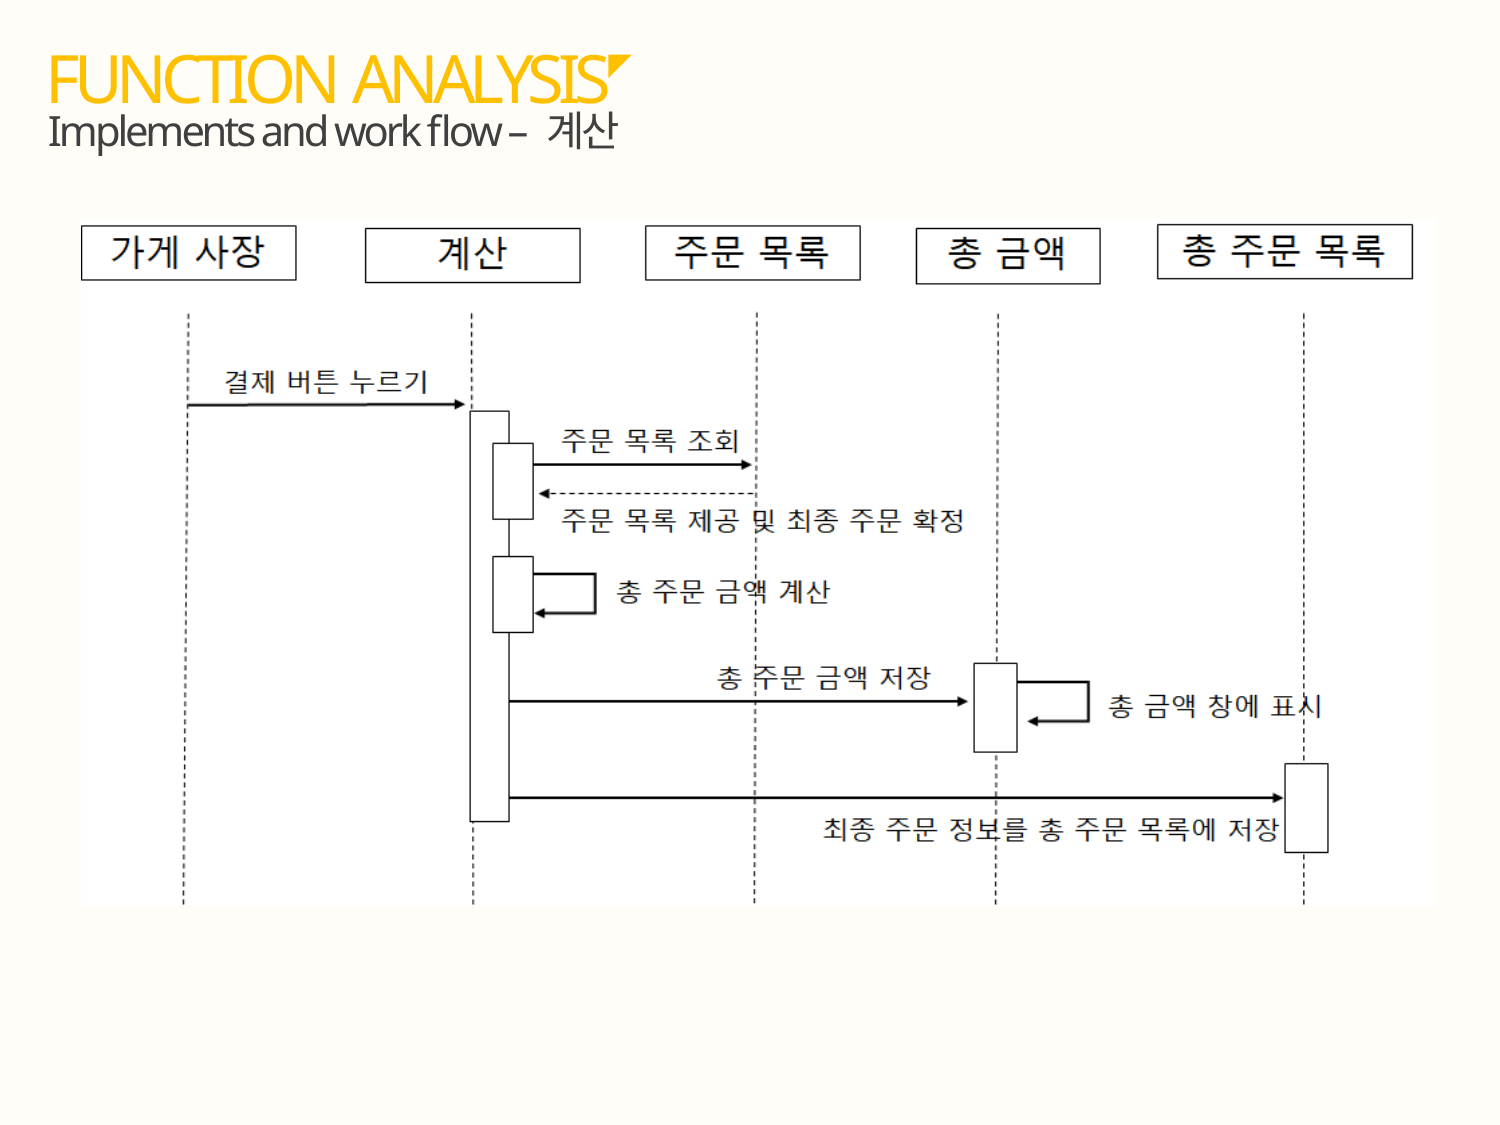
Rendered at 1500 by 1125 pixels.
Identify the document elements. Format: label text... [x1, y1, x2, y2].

picture [80, 219, 1436, 906]
text_box Implements and work flow – 계산 [33, 97, 635, 163]
text_box [606, 52, 634, 81]
text_box FUNCTION ANALYSIS [31, 28, 627, 124]
